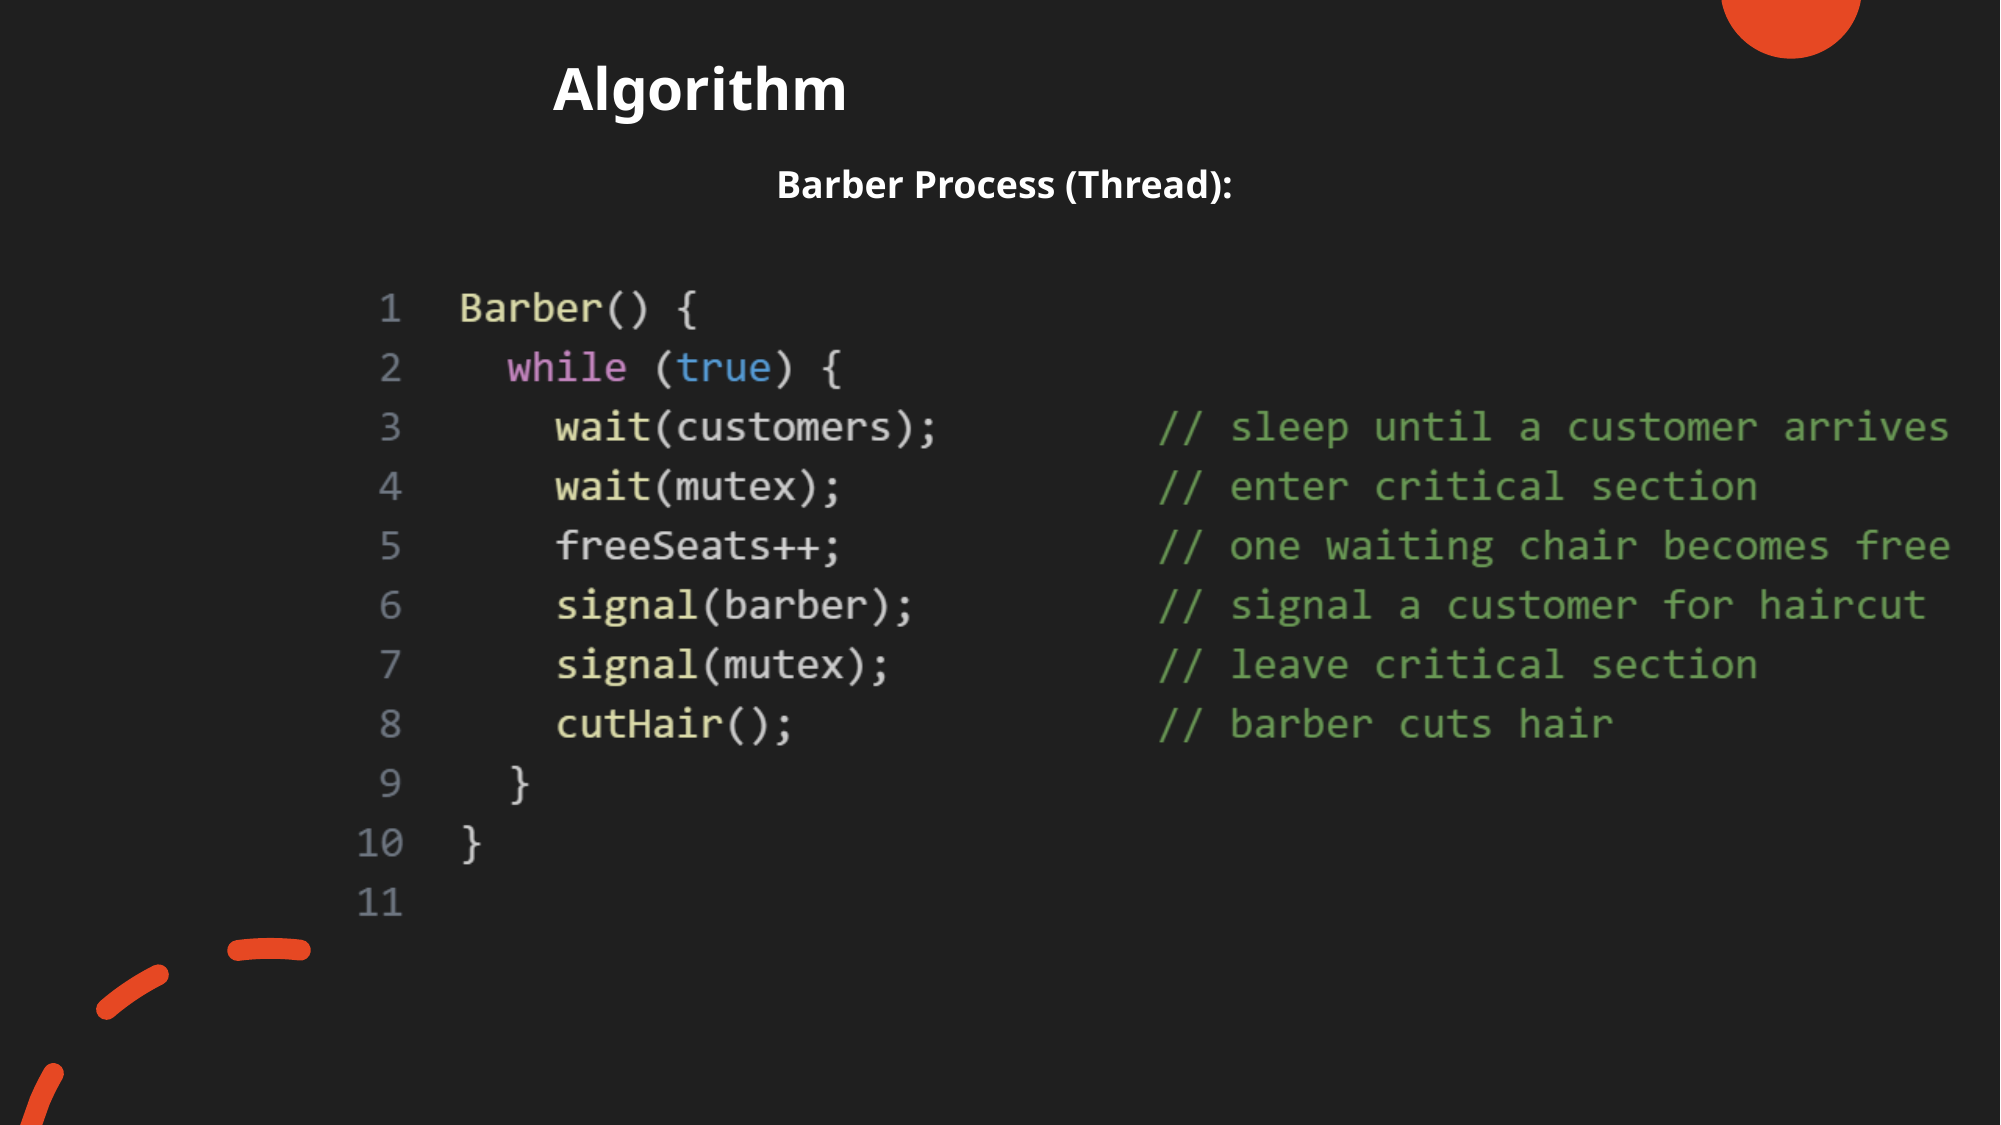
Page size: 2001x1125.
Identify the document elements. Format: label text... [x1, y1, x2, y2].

text_box Algorithm [538, 44, 1147, 130]
text_box 👨‍🦰 Barber Process (Thread): [751, 154, 1249, 214]
picture [355, 257, 1985, 939]
